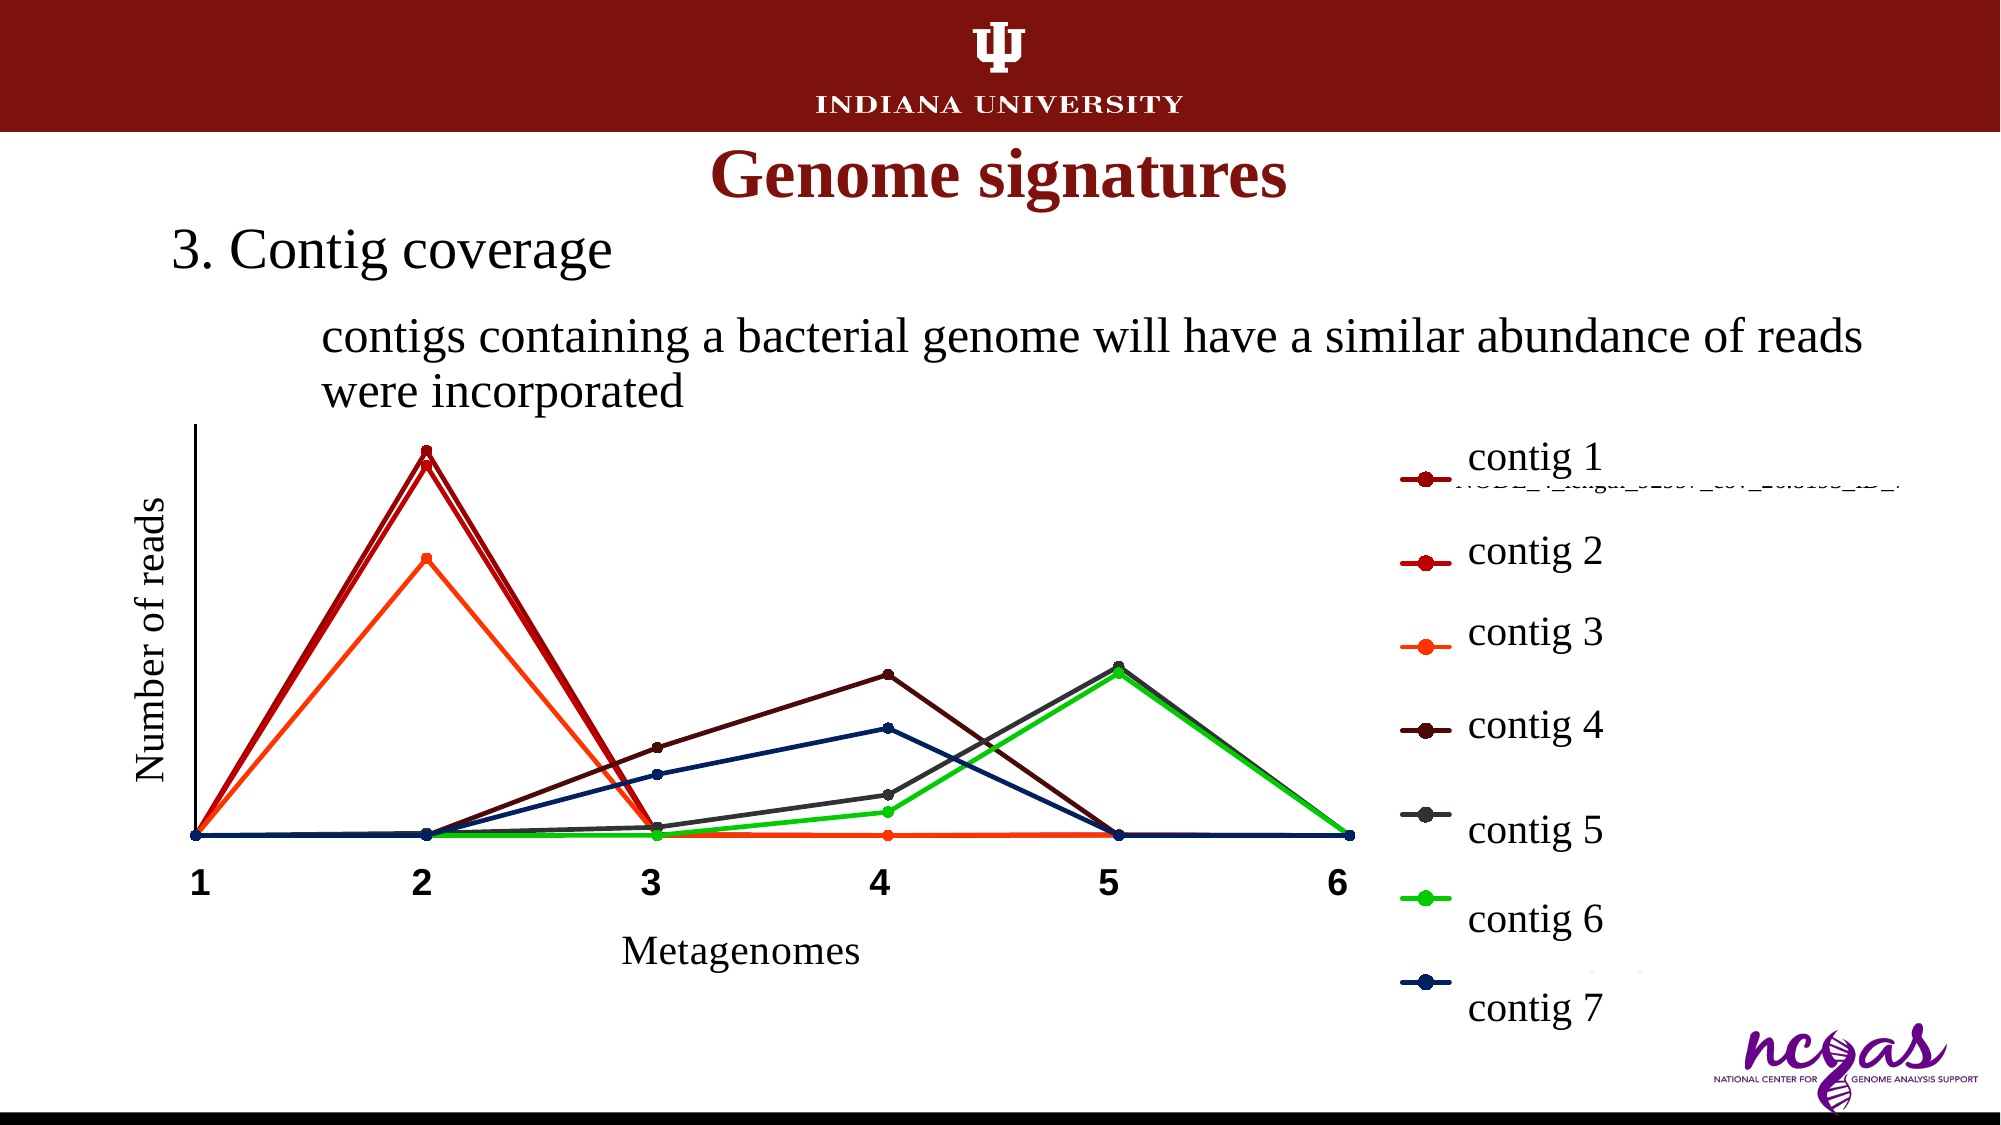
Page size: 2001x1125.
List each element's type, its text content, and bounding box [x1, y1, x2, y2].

title Genome signatures [136, 161, 1862, 263]
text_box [174, 850, 1366, 912]
text_box 3. Contig coverage contigs containing a bacterial genome will have a similar abundance of reads were incorporated [156, 210, 1882, 383]
picture [816, 22, 1183, 113]
chart [38, 386, 2000, 1053]
picture [1701, 1021, 1989, 1118]
